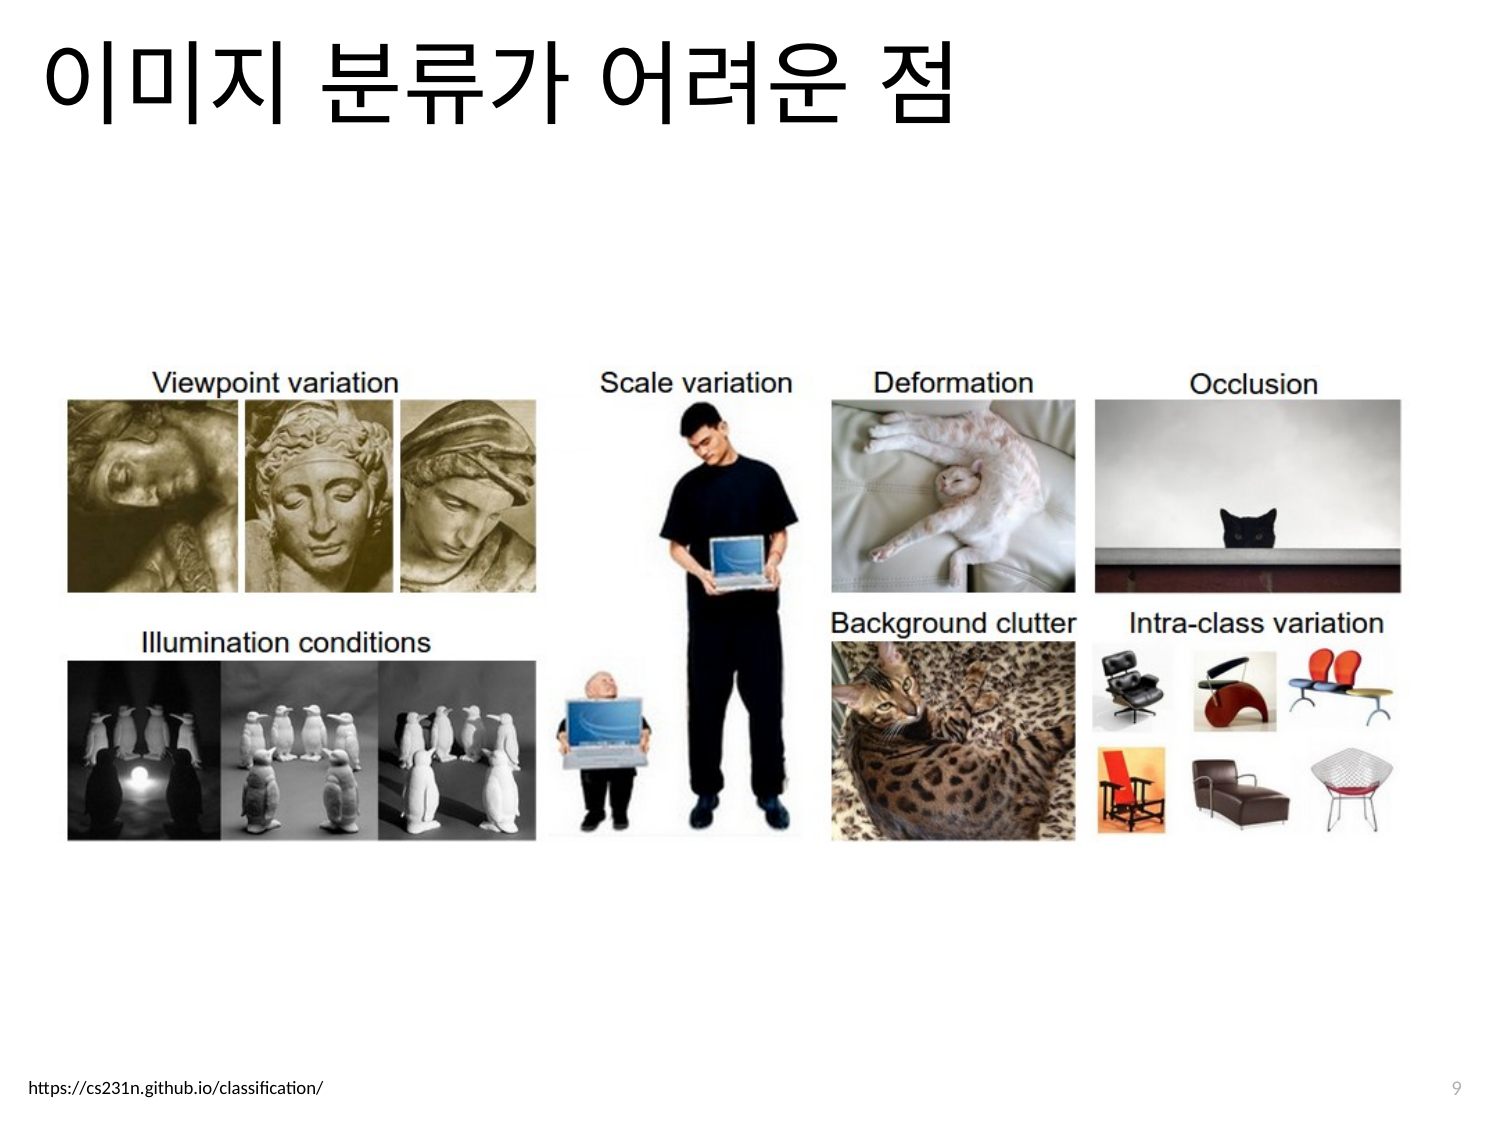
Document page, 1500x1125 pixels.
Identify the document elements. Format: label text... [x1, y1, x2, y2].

picture [58, 365, 1410, 847]
title 이미지 분류가 어려운 점 [24, 17, 1477, 159]
text_box https://cs231n.github.io/classification/ [13, 1068, 339, 1106]
slide_number 9 [1139, 1057, 1477, 1118]
